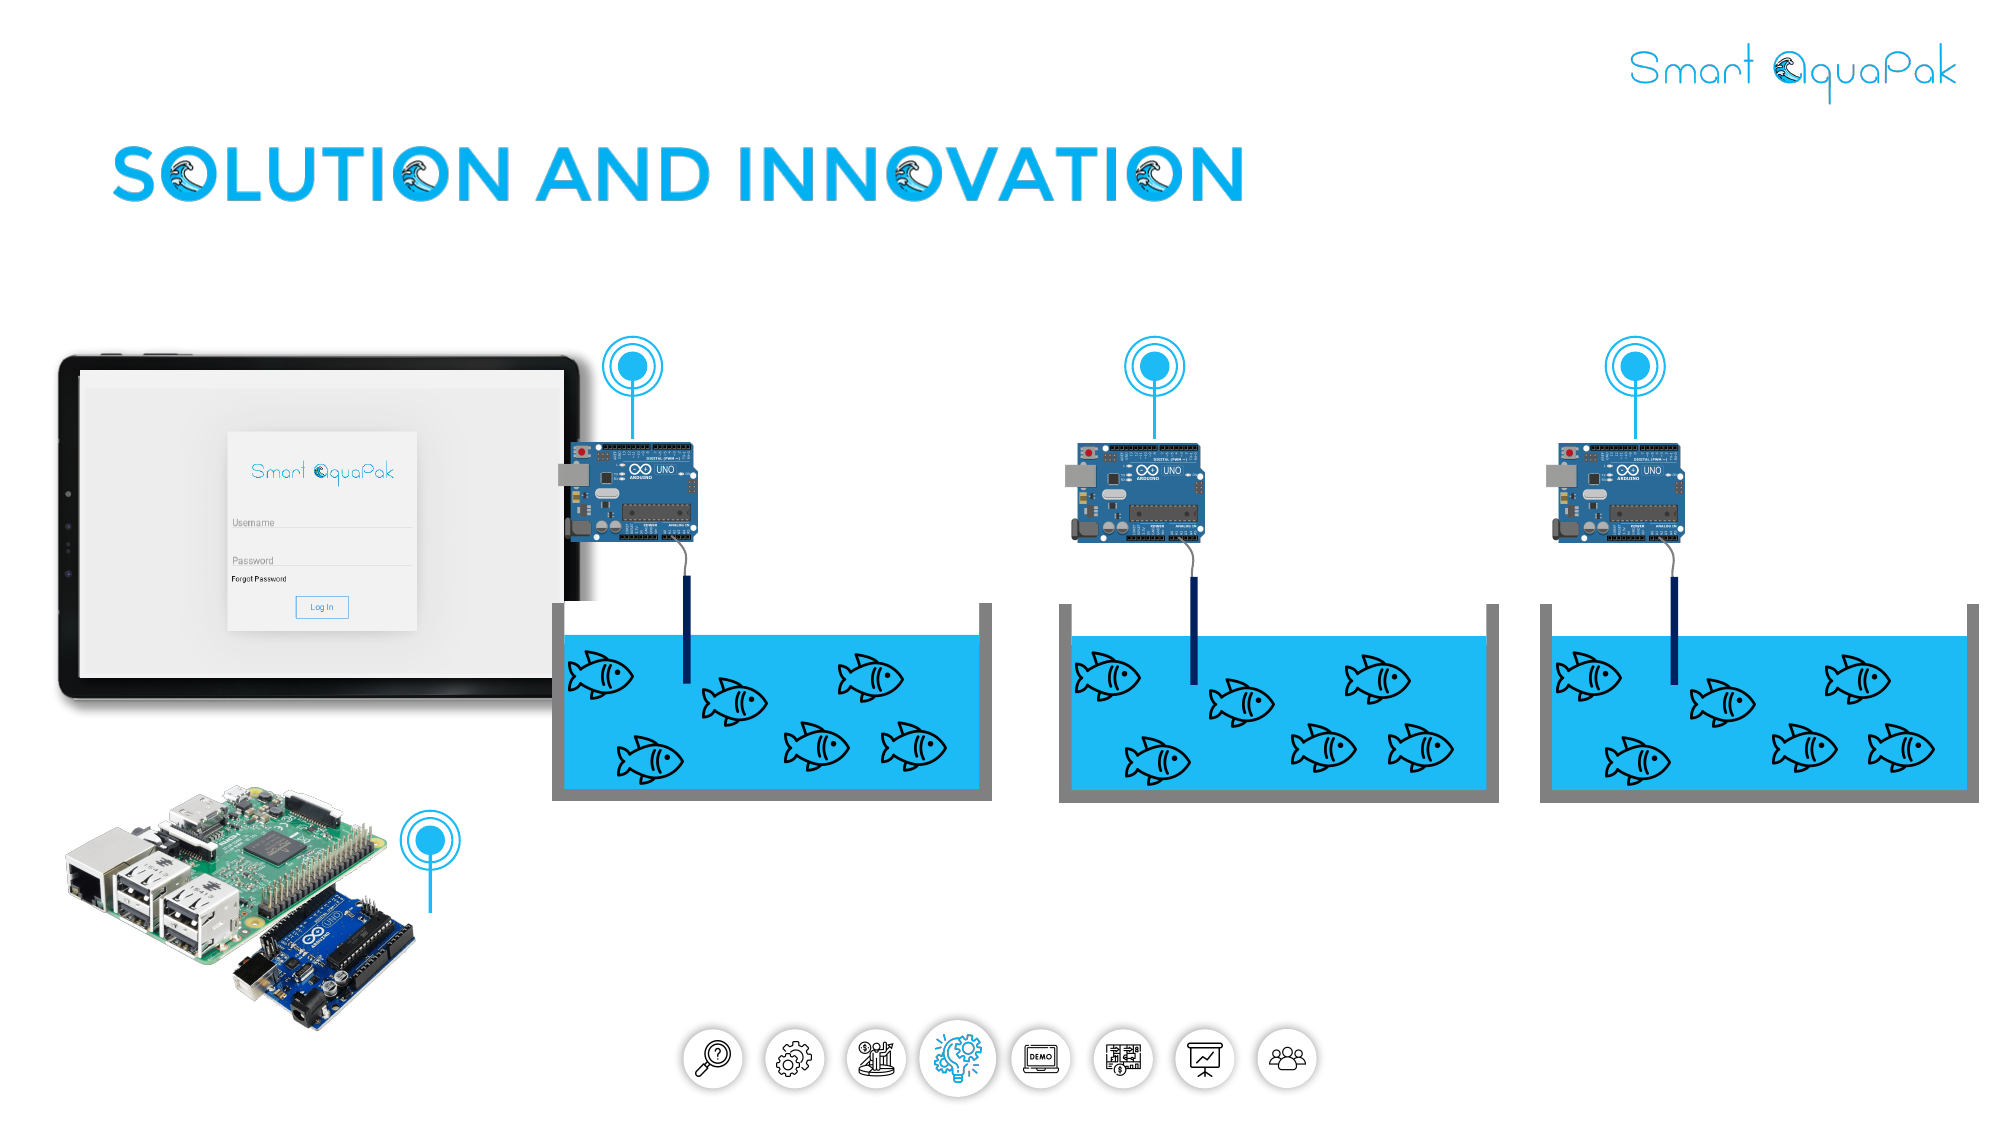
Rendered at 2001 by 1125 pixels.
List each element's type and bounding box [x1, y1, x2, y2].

picture [1187, 1041, 1223, 1077]
text_box [1010, 1028, 1072, 1090]
picture [964, 1044, 972, 1052]
picture [1022, 1041, 1059, 1077]
picture [65, 106, 1294, 265]
picture [1105, 1041, 1142, 1077]
text_box [1174, 1028, 1236, 1090]
picture [858, 1041, 895, 1077]
picture [59, 783, 429, 1045]
text_box [845, 1028, 908, 1090]
text_box [1131, 343, 1178, 390]
text_box [399, 809, 461, 871]
picture [949, 1040, 965, 1073]
text_box [764, 1028, 826, 1090]
text_box [1604, 335, 1666, 397]
picture [0, 269, 694, 770]
text_box [682, 1028, 744, 1090]
picture [776, 1041, 812, 1077]
picture [956, 1054, 982, 1083]
picture [695, 1040, 731, 1077]
text_box [1546, 444, 1974, 797]
text_box [918, 1019, 998, 1098]
text_box [558, 442, 986, 796]
picture [934, 1034, 966, 1059]
text_box [1124, 335, 1186, 397]
text_box [1092, 1028, 1154, 1090]
text_box [407, 817, 454, 864]
picture [966, 1053, 975, 1060]
text_box [1256, 1027, 1318, 1090]
picture [934, 1066, 953, 1083]
picture [974, 1034, 982, 1046]
picture [1585, 0, 2000, 135]
text_box [1612, 343, 1659, 390]
picture [1269, 1040, 1306, 1077]
text_box [1065, 444, 1493, 797]
